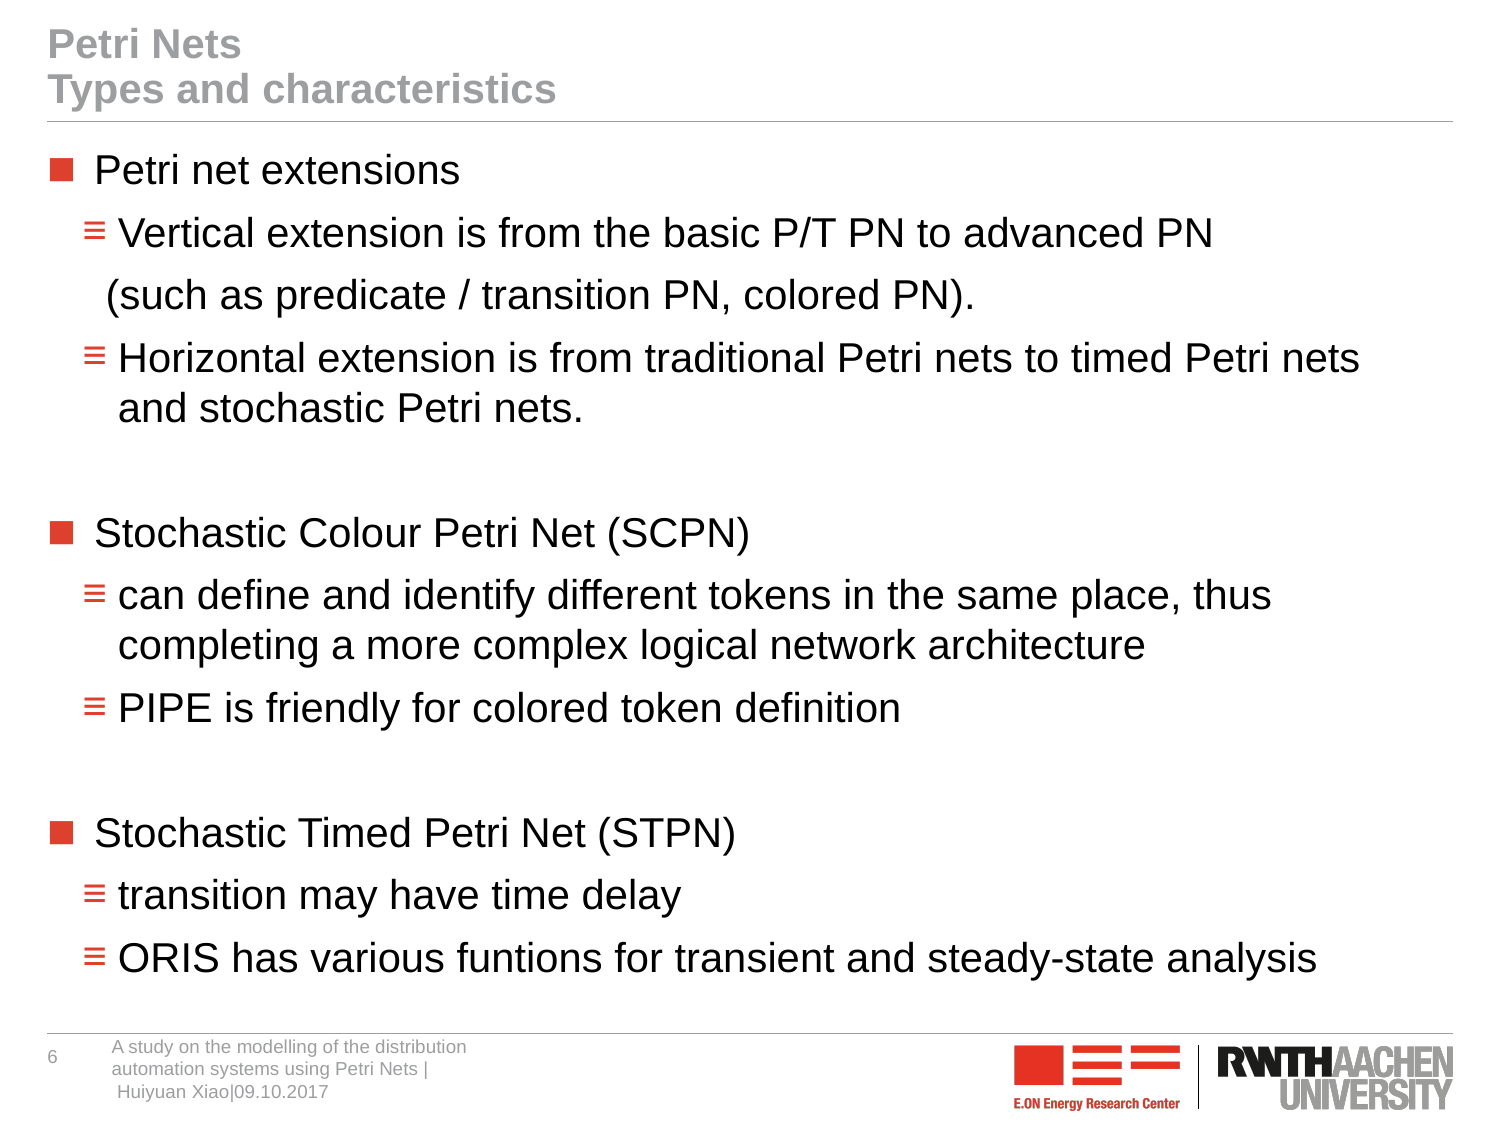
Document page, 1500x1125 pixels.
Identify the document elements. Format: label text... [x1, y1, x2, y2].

title Petri Nets Types and characteristics [47, 23, 1453, 113]
picture [1013, 1045, 1180, 1112]
picture [1218, 1046, 1453, 1111]
list Petri net extensions Vertical extension is from the basic P/T PN to advanced PN (such as predicate / transition PN, colored PN). Horizontal extension is from traditional Petri nets to timed Petri nets and stochastic Petri nets. Stochastic Colour Petri Net (SCPN) can define and identify different tokens in the same place, thus completing a more complex logical network architecture PIPE is friendly for colored token definition Stochastic Timed Petri Net (STPN) transition may have time delay ORIS has various funtions for transient and steady-state analysis [47, 142, 1407, 1011]
